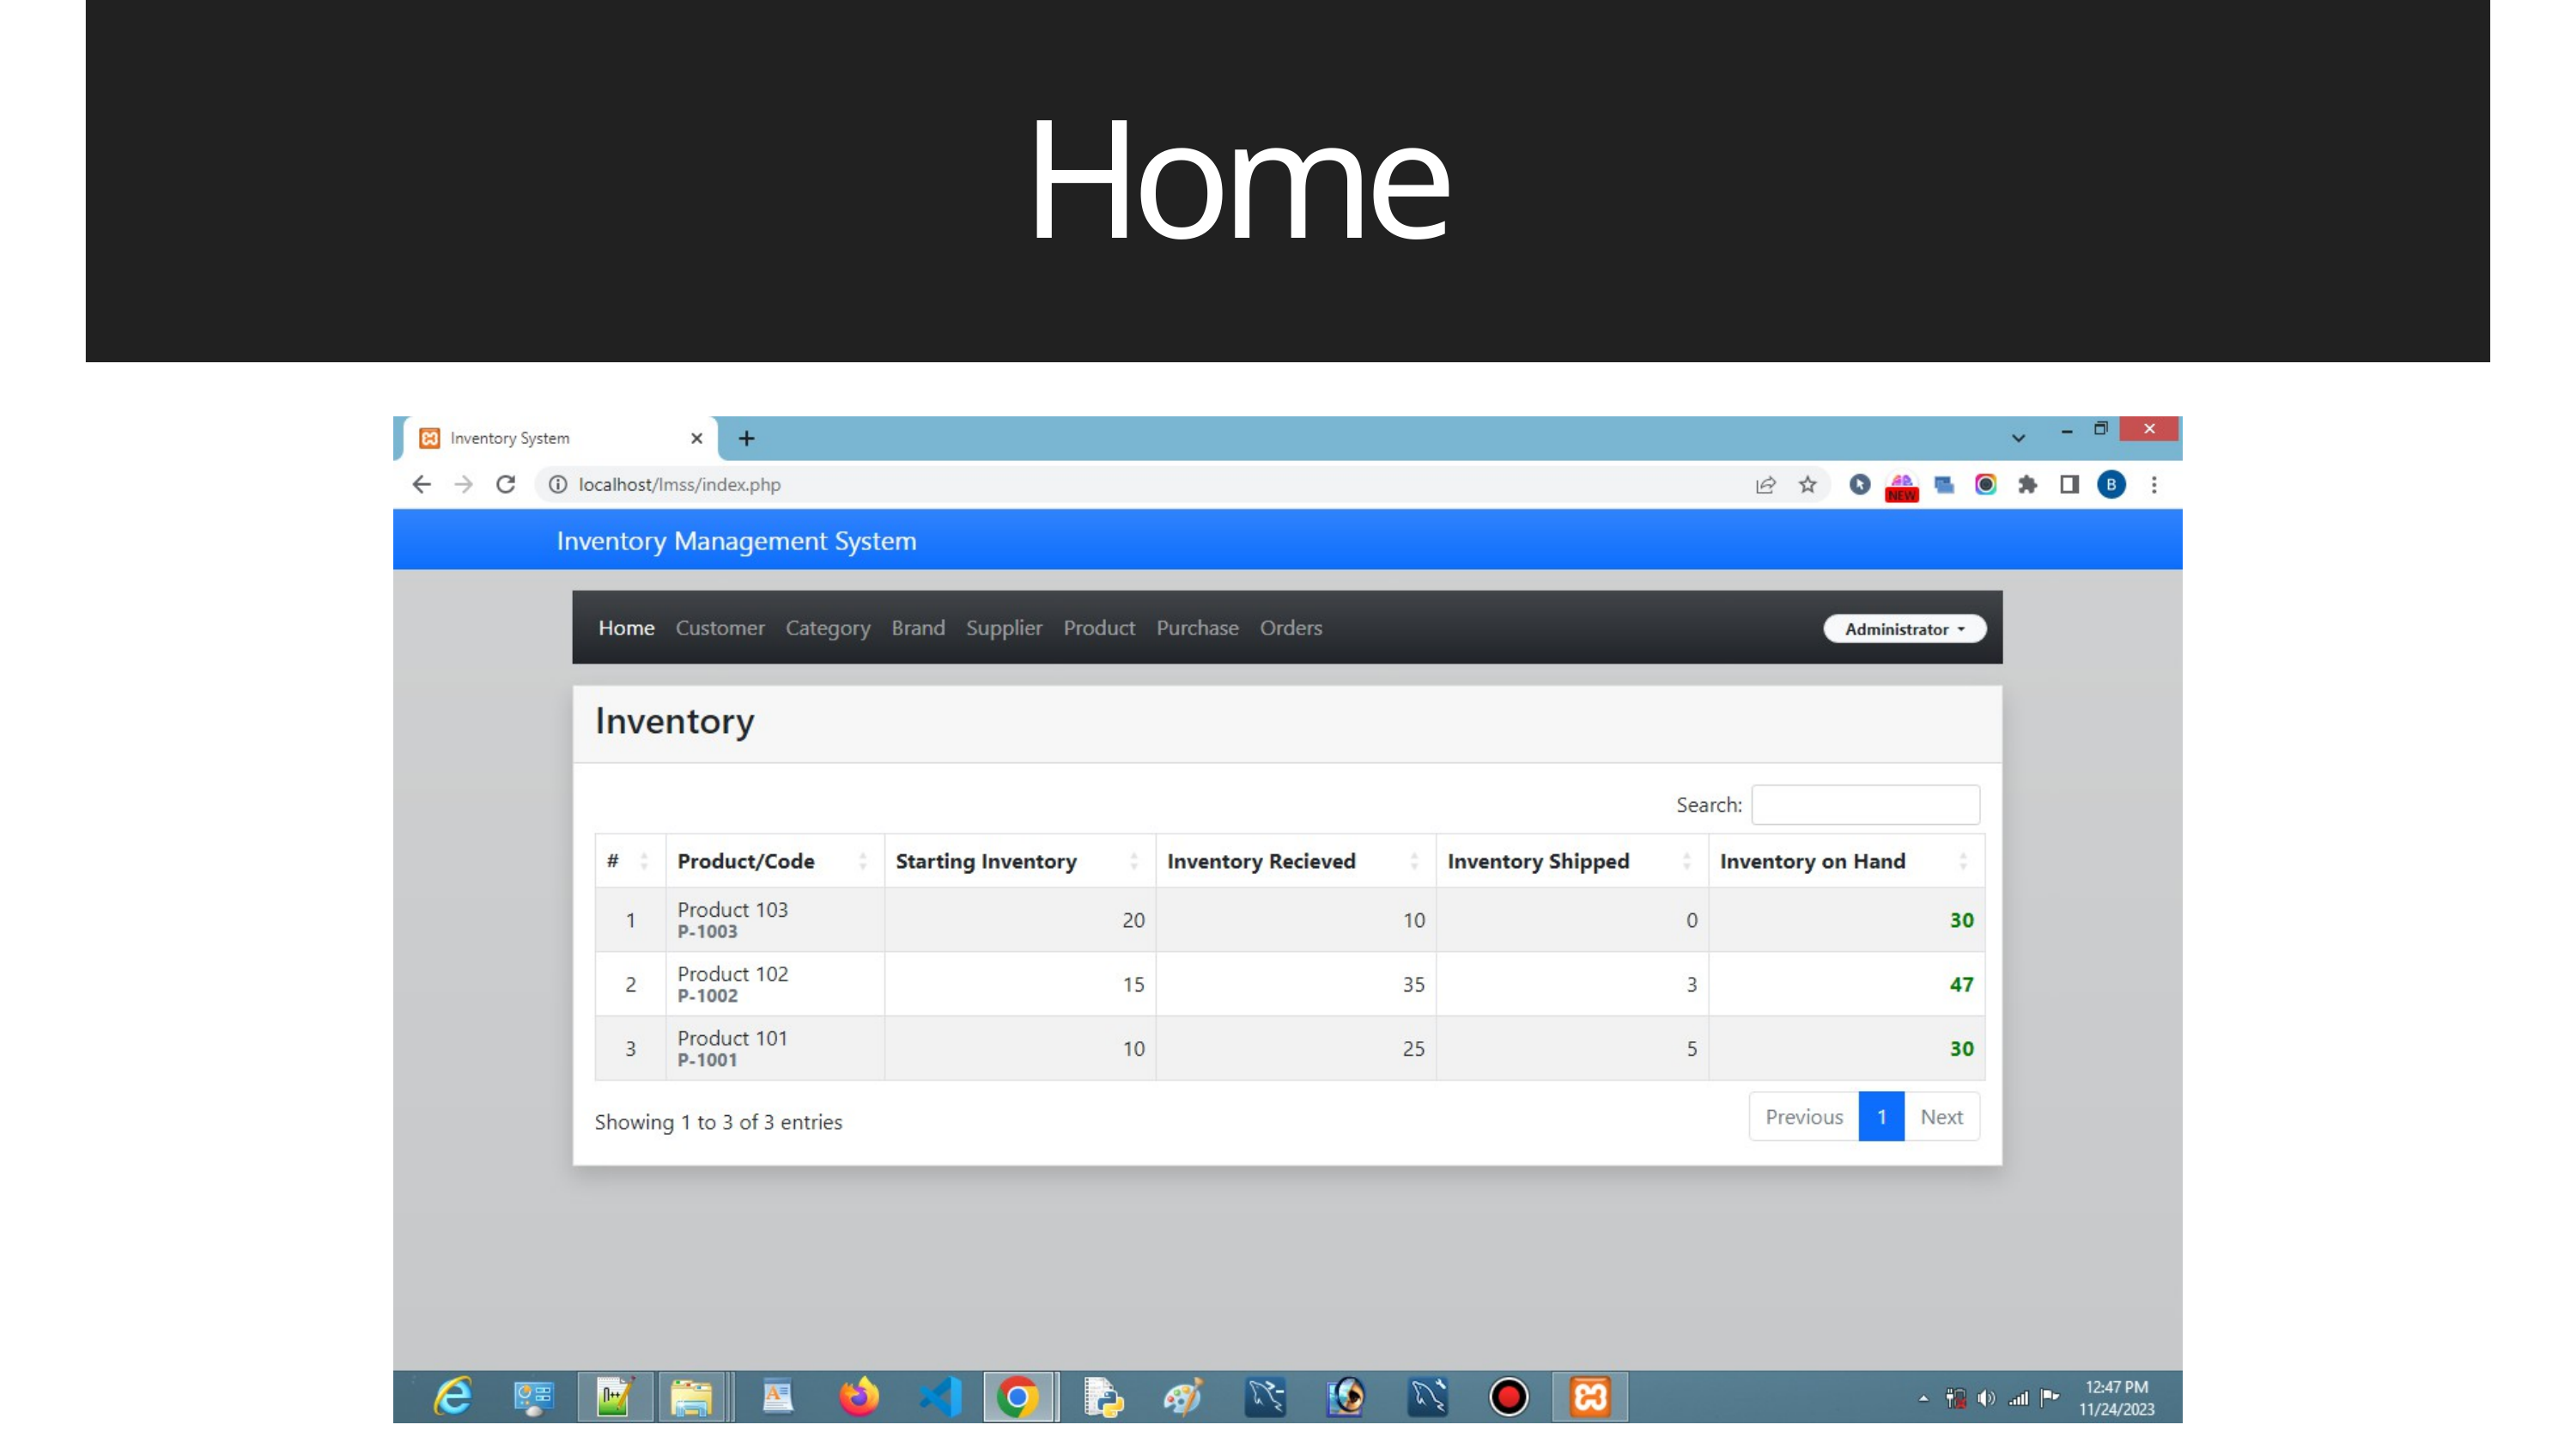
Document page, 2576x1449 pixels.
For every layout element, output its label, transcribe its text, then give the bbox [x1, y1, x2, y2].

title Home [866, 71, 1661, 316]
picture [393, 416, 2183, 1423]
